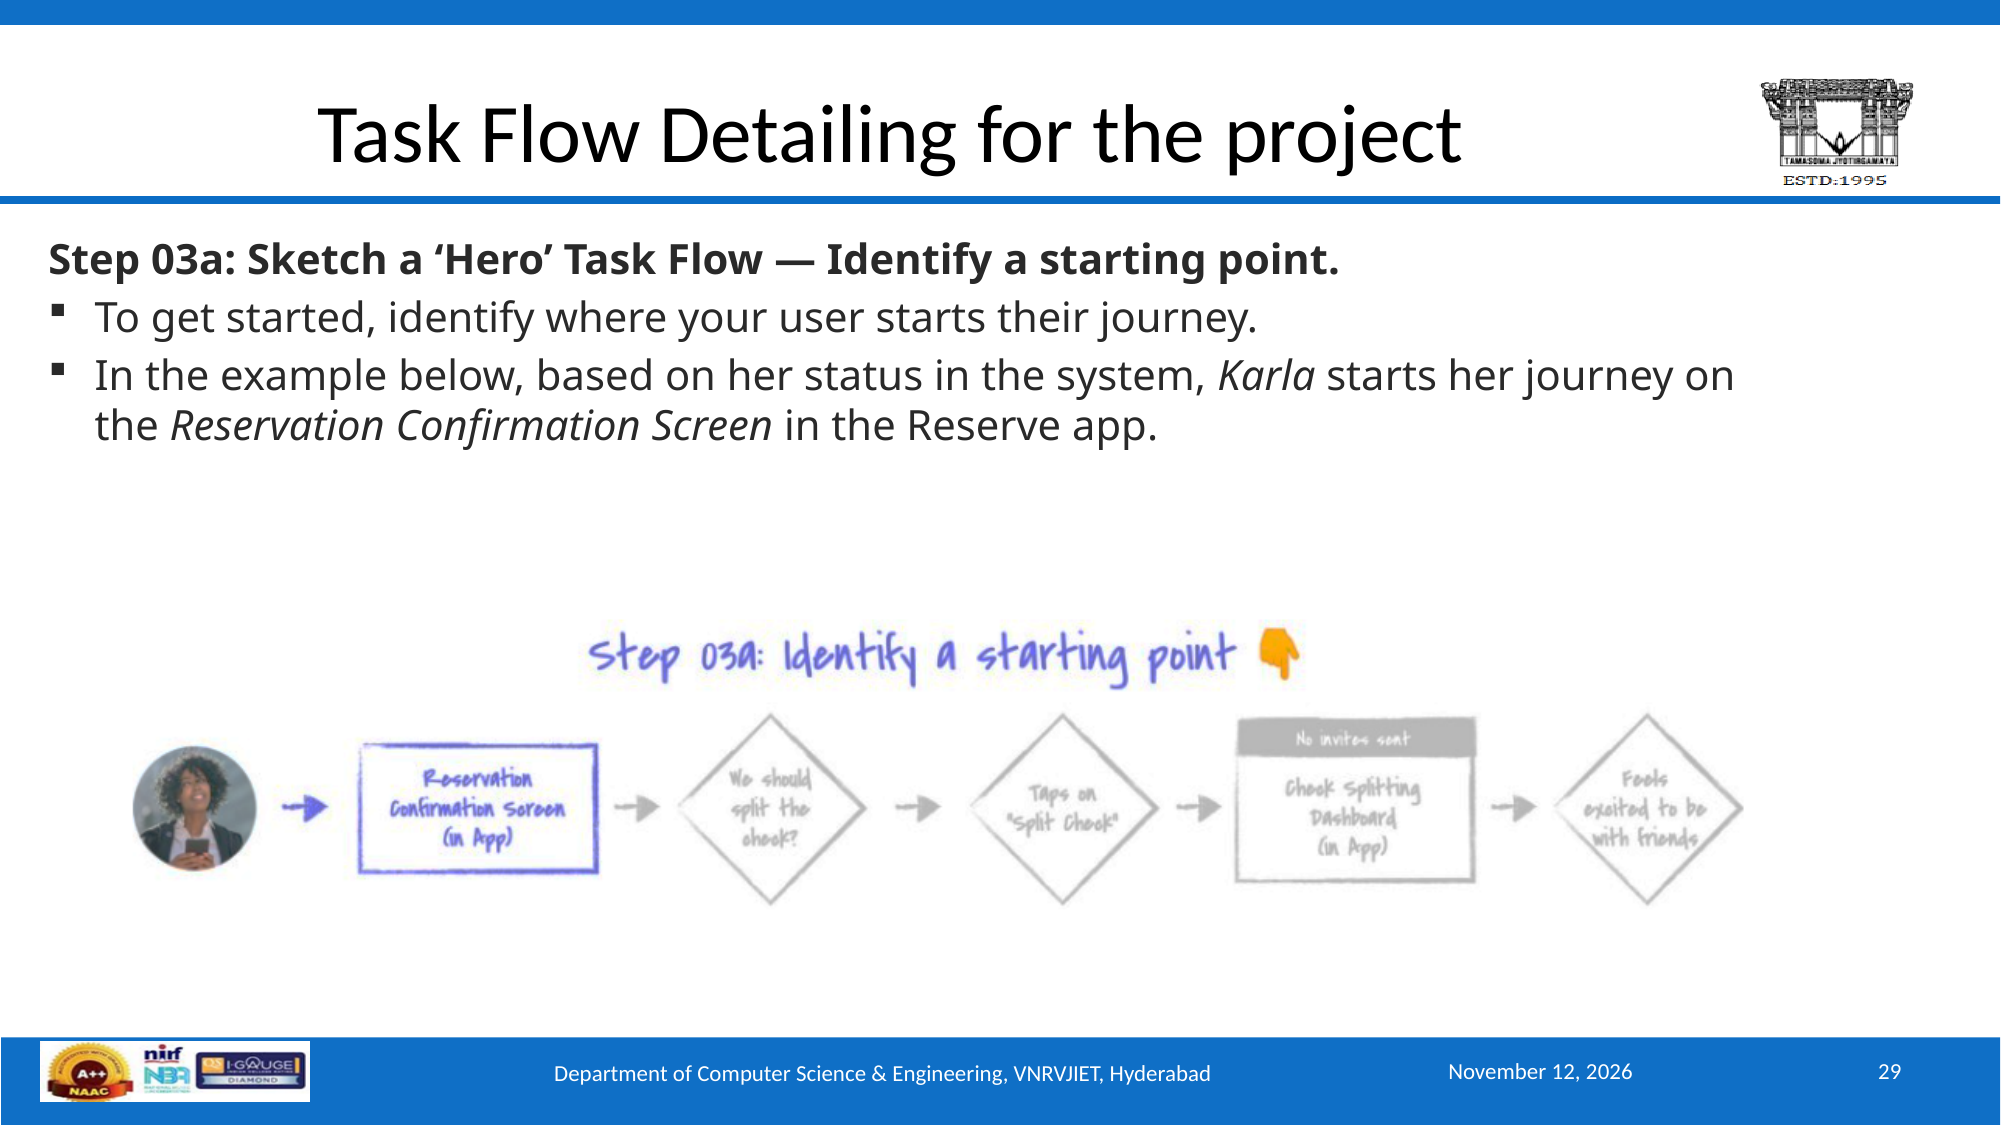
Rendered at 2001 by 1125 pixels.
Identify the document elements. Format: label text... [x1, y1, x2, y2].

footer Department of Computer Science & Engineering, VNRVJIET, Hyderabad [333, 1041, 1434, 1102]
picture [1750, 70, 1934, 194]
list Step 03a: Sketch a ‘Hero’ Task Flow — Identify a starting point. To get started, identify where your user starts their journey. In the example below, based on her status in the system, Karla starts her journey on the Reservation Confirmation Screen in the Reserve app. [33, 224, 1917, 1013]
title Task Flow Detailing for the project [33, 57, 1750, 200]
picture [99, 587, 1751, 926]
picture [40, 1041, 310, 1102]
slide_number 29 [1749, 1040, 1917, 1100]
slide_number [1433, 1040, 1734, 1100]
